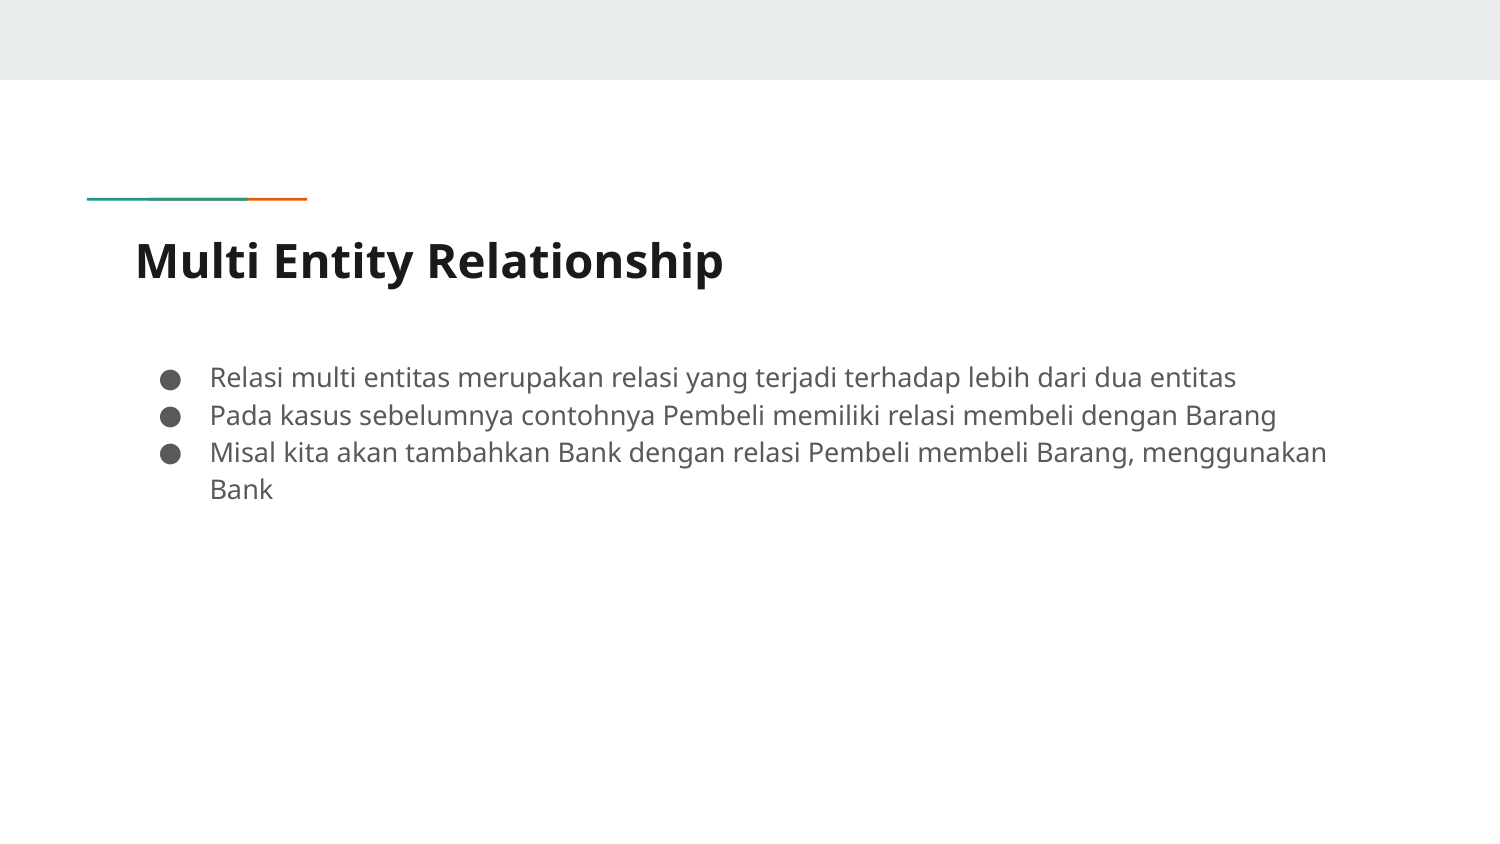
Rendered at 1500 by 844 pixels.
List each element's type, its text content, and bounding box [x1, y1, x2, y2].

list Relasi multi entitas merupakan relasi yang terjadi terhadap lebih dari dua entitas Pada kasus sebelumnya contohnya Pembeli memiliki relasi membeli dengan Barang Misal kita akan tambahkan Bank dengan relasi Pembeli membeli Barang, menggunakan Bank [119, 341, 1381, 712]
title Multi Entity Relationship [119, 216, 1381, 305]
